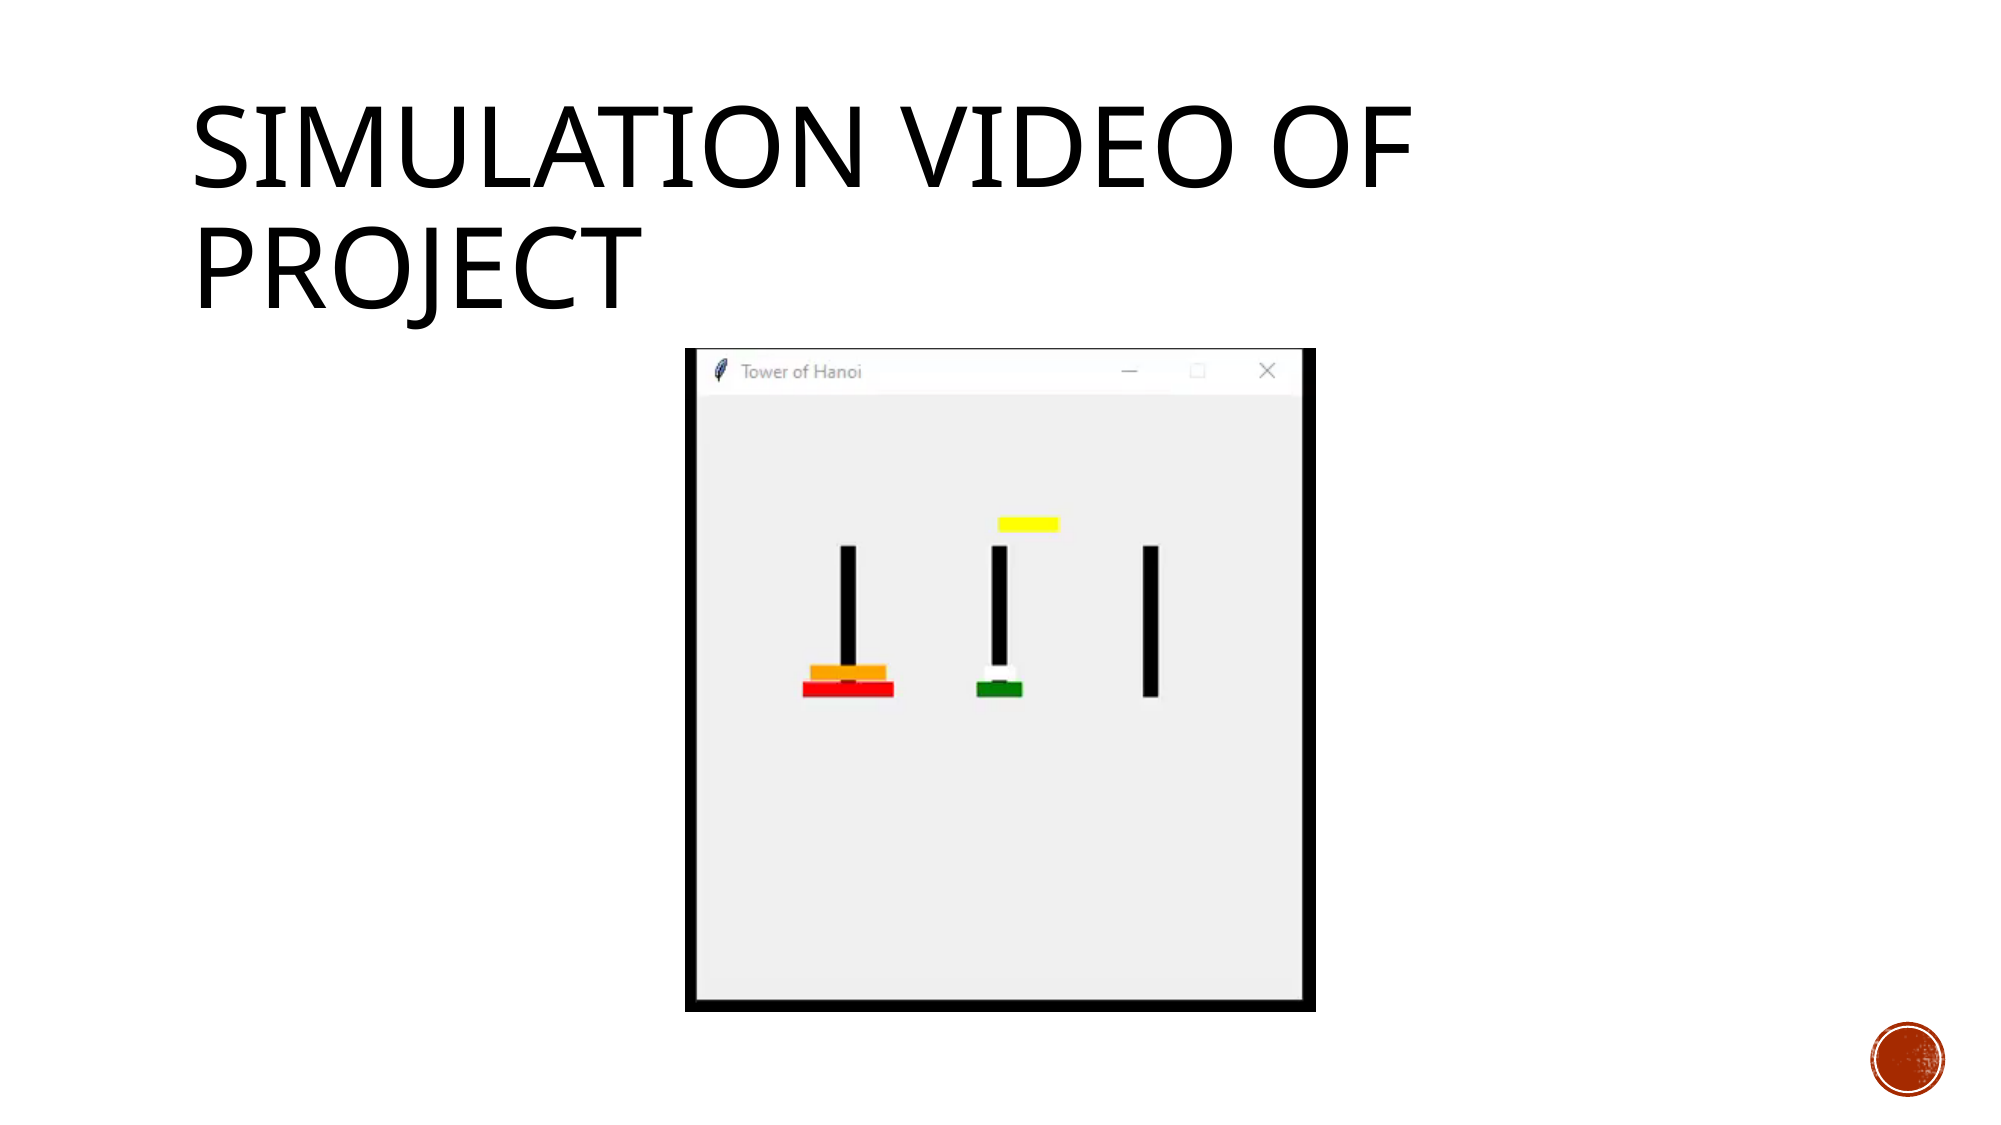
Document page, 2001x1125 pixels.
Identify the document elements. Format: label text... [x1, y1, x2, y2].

title Simulation VIDEO of project [175, 79, 1826, 344]
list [688, 351, 1315, 1010]
